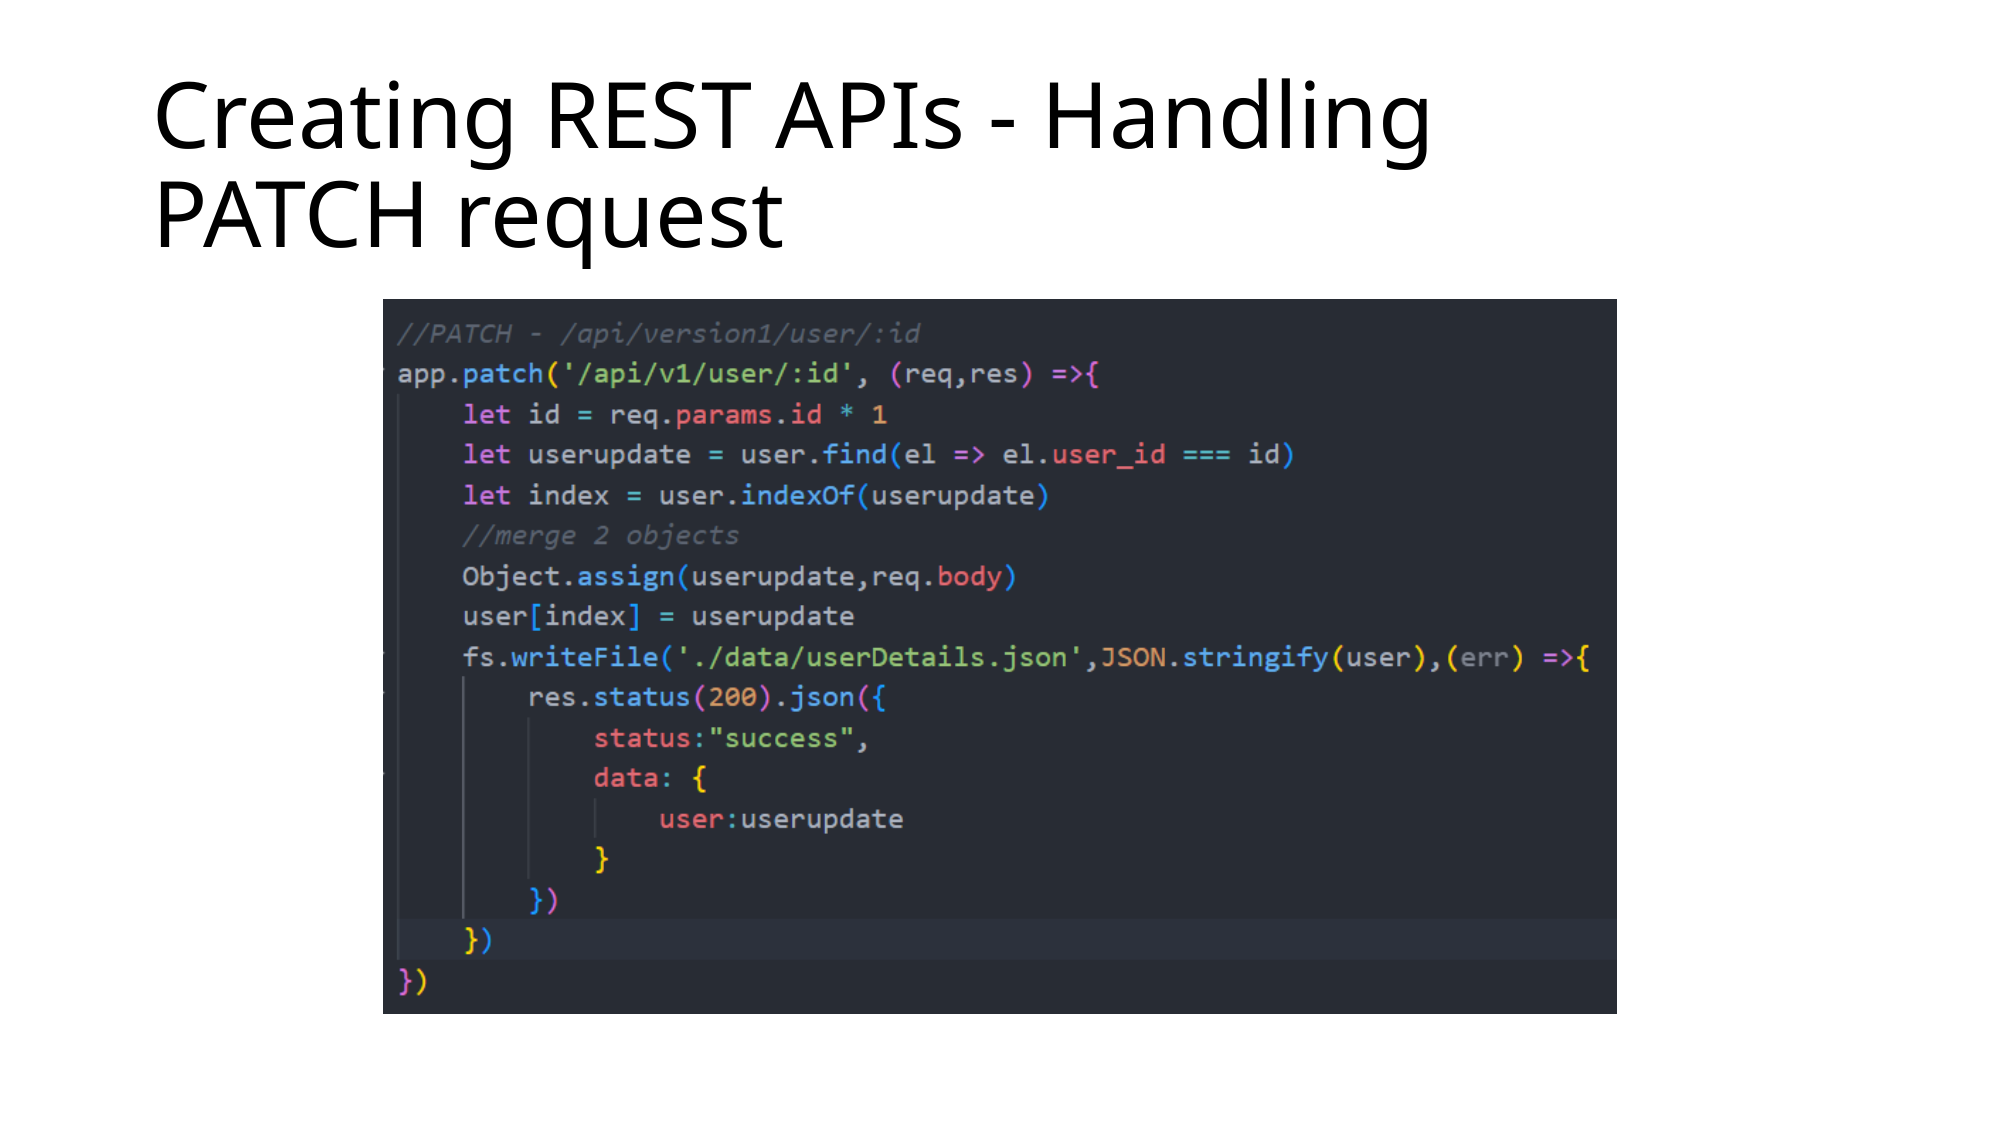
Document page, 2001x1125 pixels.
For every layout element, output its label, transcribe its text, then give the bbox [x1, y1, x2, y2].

title Creating REST APIs - Handling PATCH request [137, 59, 1863, 278]
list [382, 298, 1618, 1014]
